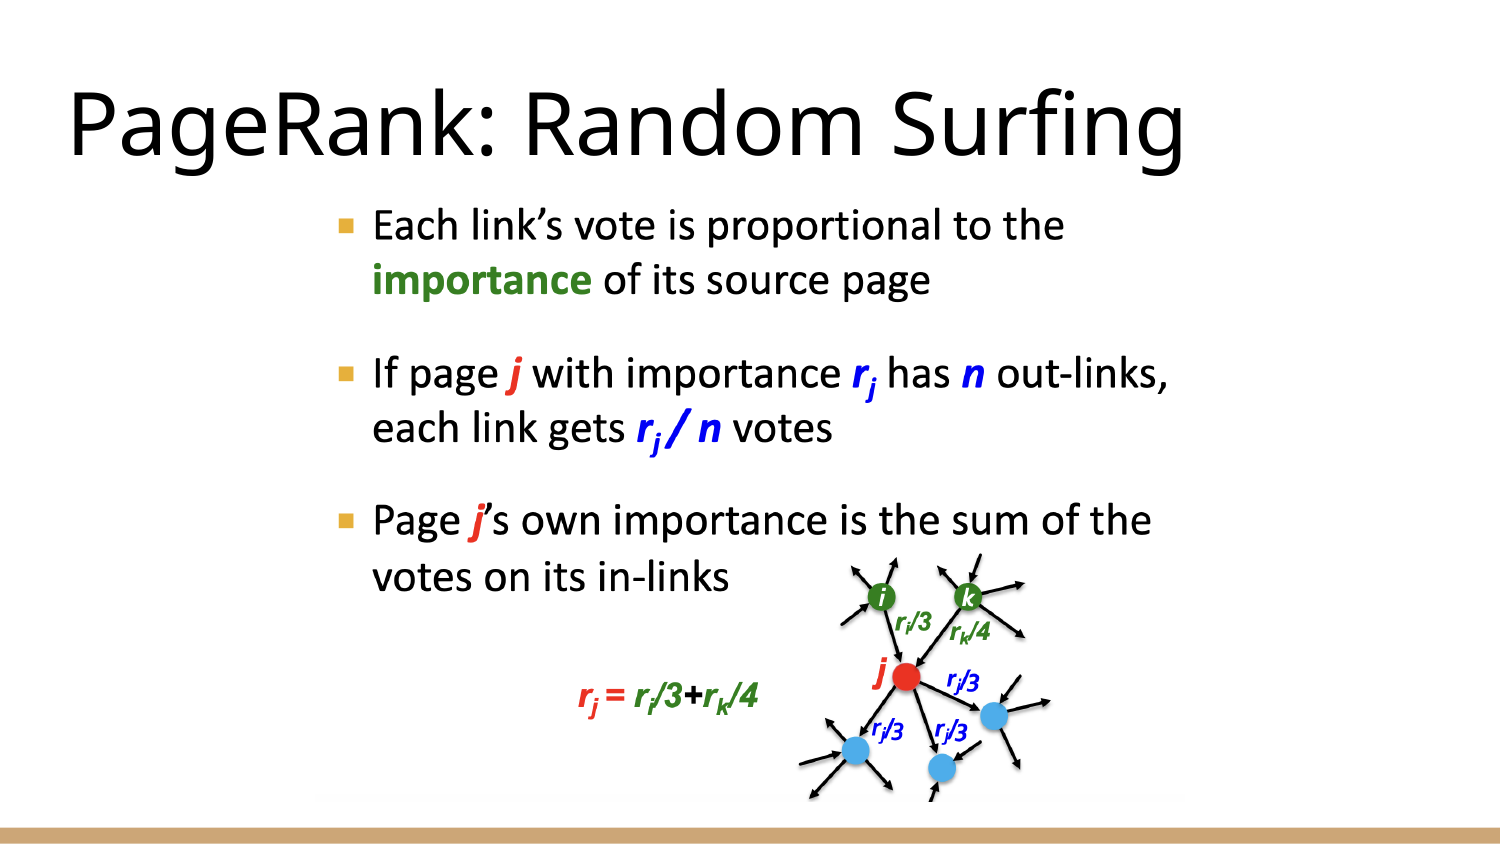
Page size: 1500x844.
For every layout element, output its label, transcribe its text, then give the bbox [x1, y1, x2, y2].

picture [315, 196, 1185, 803]
title PageRank: Random Surfing [51, 51, 1449, 189]
